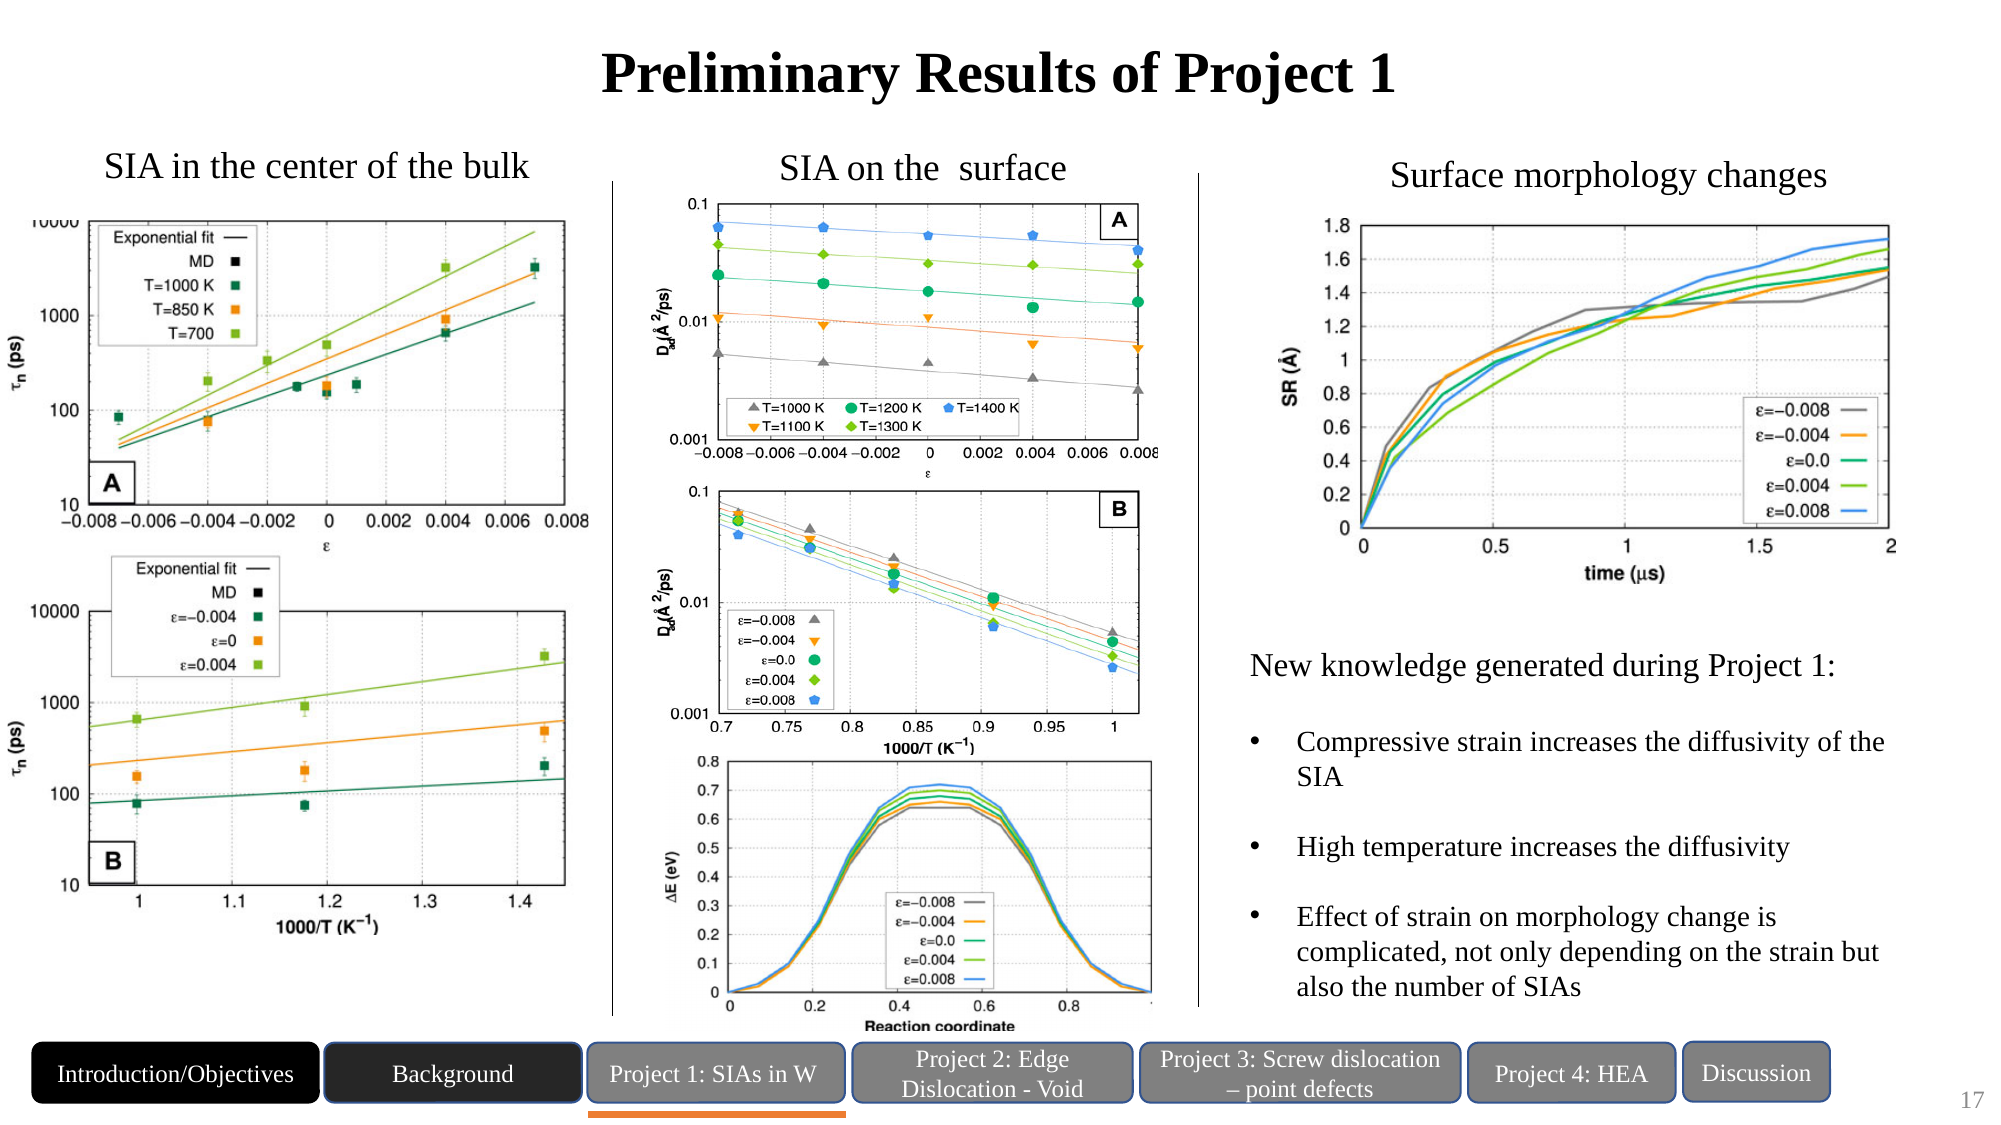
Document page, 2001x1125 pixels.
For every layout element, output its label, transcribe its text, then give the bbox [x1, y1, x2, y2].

text_box New knowledge generated during Project 1: Compressive strain increases the diffusivity of the SIA High temperature increases the diffusivity Effect of strain on morphology change is complicated, not only depending on the strain but also the number of SIAs [1235, 635, 1945, 1010]
slide_number 17 [1550, 1068, 2000, 1125]
picture [651, 198, 1158, 755]
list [7, 220, 589, 935]
title Preliminary Results of Project 1 [137, 0, 1863, 218]
text_box Surface morphology changes [1374, 142, 1853, 202]
picture [665, 756, 1153, 1031]
picture [1278, 218, 1896, 584]
text_box SIA in the center of the bulk [88, 133, 546, 193]
